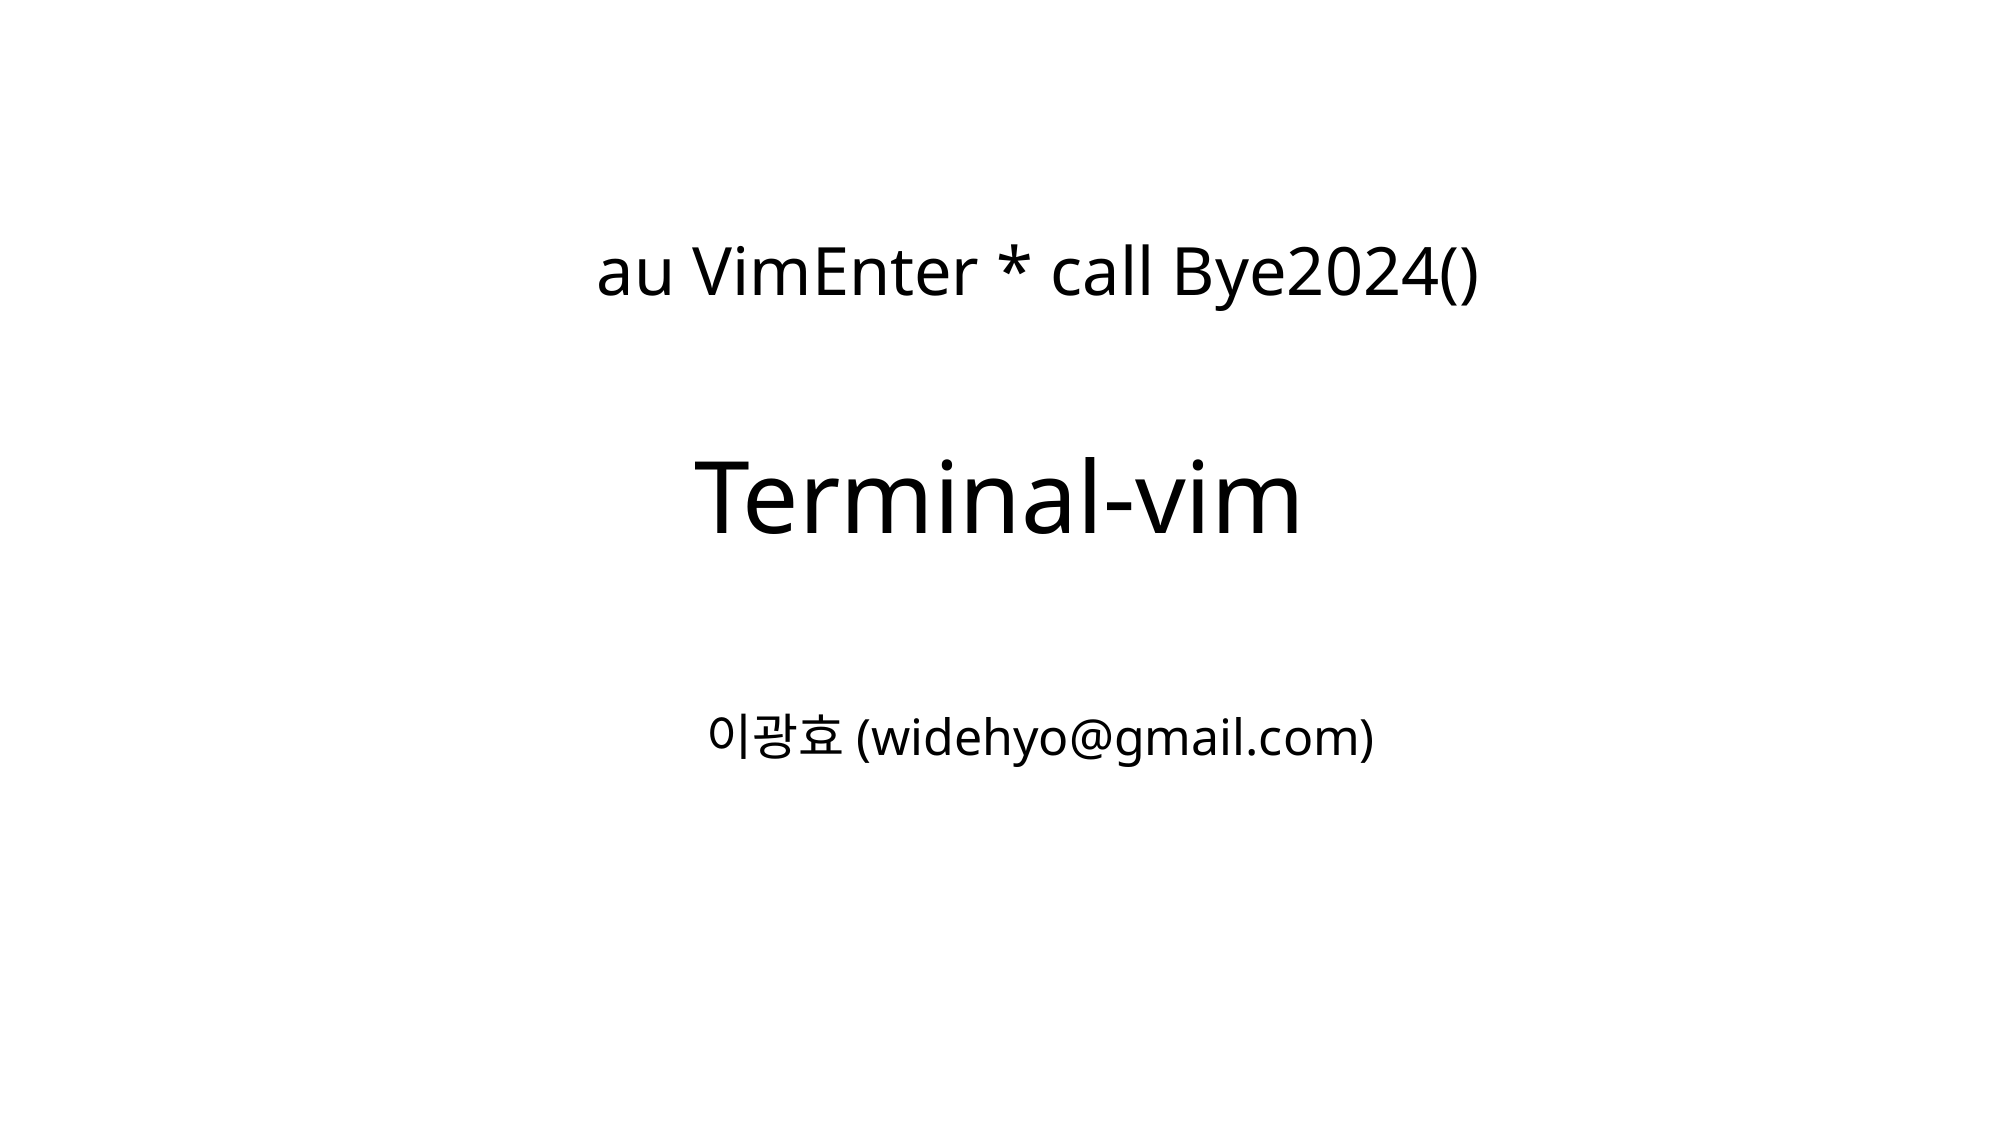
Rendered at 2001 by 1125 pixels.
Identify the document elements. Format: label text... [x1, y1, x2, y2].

text_box 이광효(widehyo@gmail.com) [691, 697, 1490, 773]
text_box au VimEnter * call Bye2024() [581, 221, 1496, 317]
text_box Terminal-vim [679, 426, 1321, 561]
